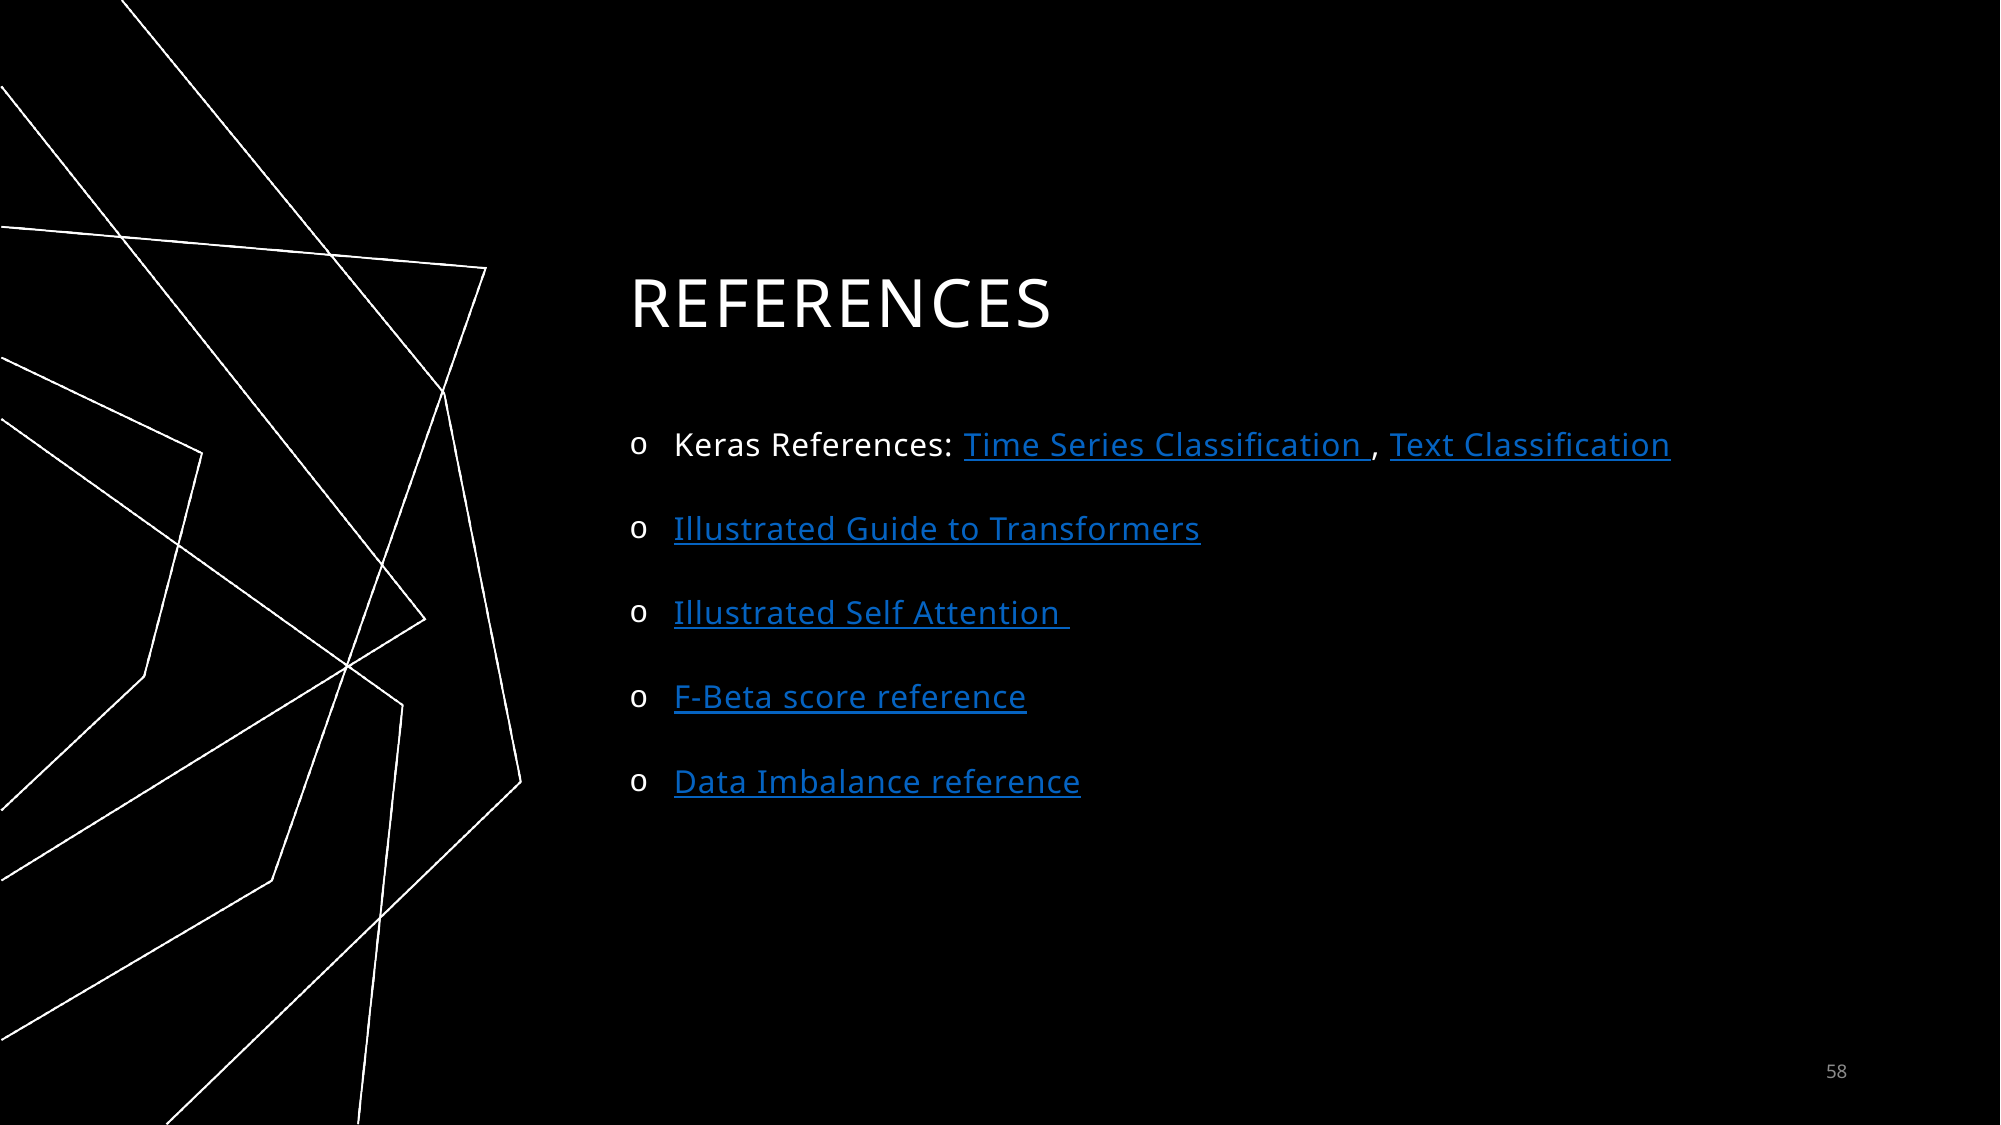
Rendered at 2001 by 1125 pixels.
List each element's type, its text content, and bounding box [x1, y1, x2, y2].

title references [614, 266, 1300, 350]
picture [0, 0, 522, 1125]
subtitle Keras References: Time Series Classification , Text Classification Illustrated Guide to Transformers Illustrated Self Attention F-Beta score reference Data Imbalance reference [614, 395, 1718, 859]
slide_number 58 [1571, 1042, 1863, 1103]
